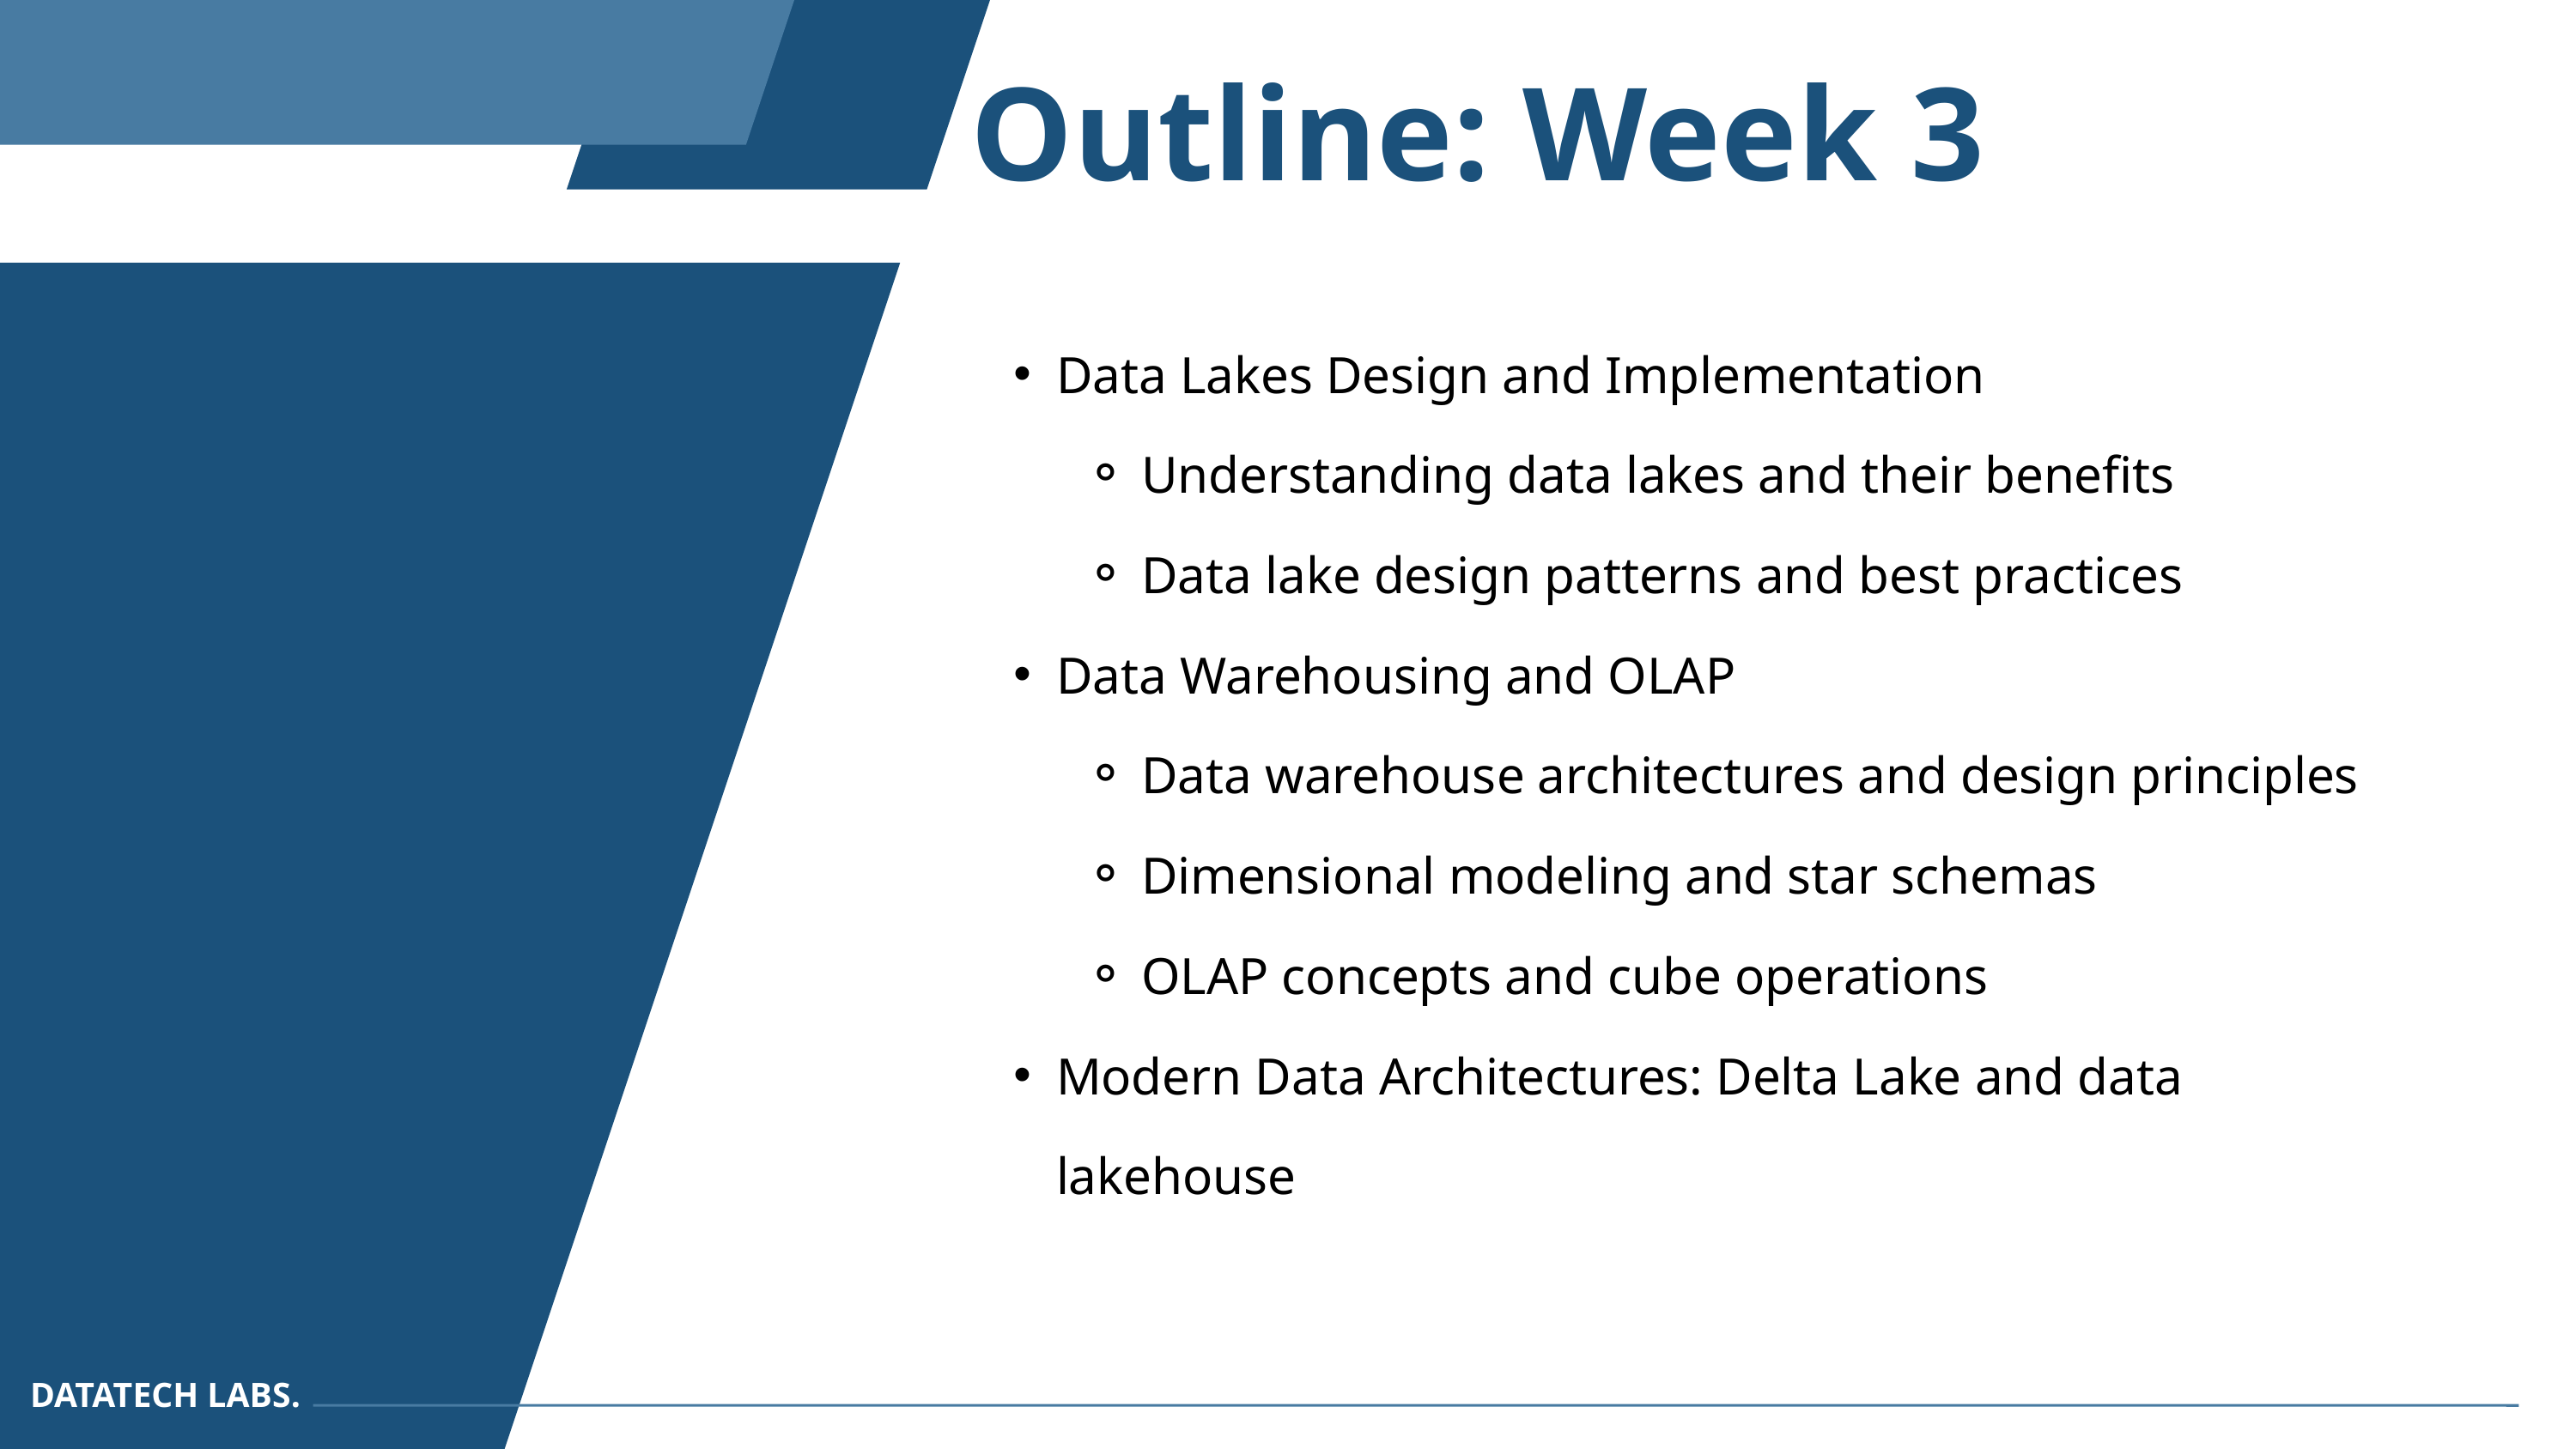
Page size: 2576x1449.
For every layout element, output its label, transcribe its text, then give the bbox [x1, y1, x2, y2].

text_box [566, 0, 1288, 190]
text_box Outline: Week 3 [970, 52, 2121, 207]
text_box Data Lakes Design and Implementation Understanding data lakes and their benefits Data lake design patterns and best practices Data Warehousing and OLAP Data warehouse architectures and design principles Dimensional modeling and star schemas OLAP concepts and cube operations Modern Data Architectures: Delta Lake and data lakehouse [970, 303, 2432, 1205]
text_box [0, 0, 1107, 145]
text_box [0, 262, 901, 1449]
